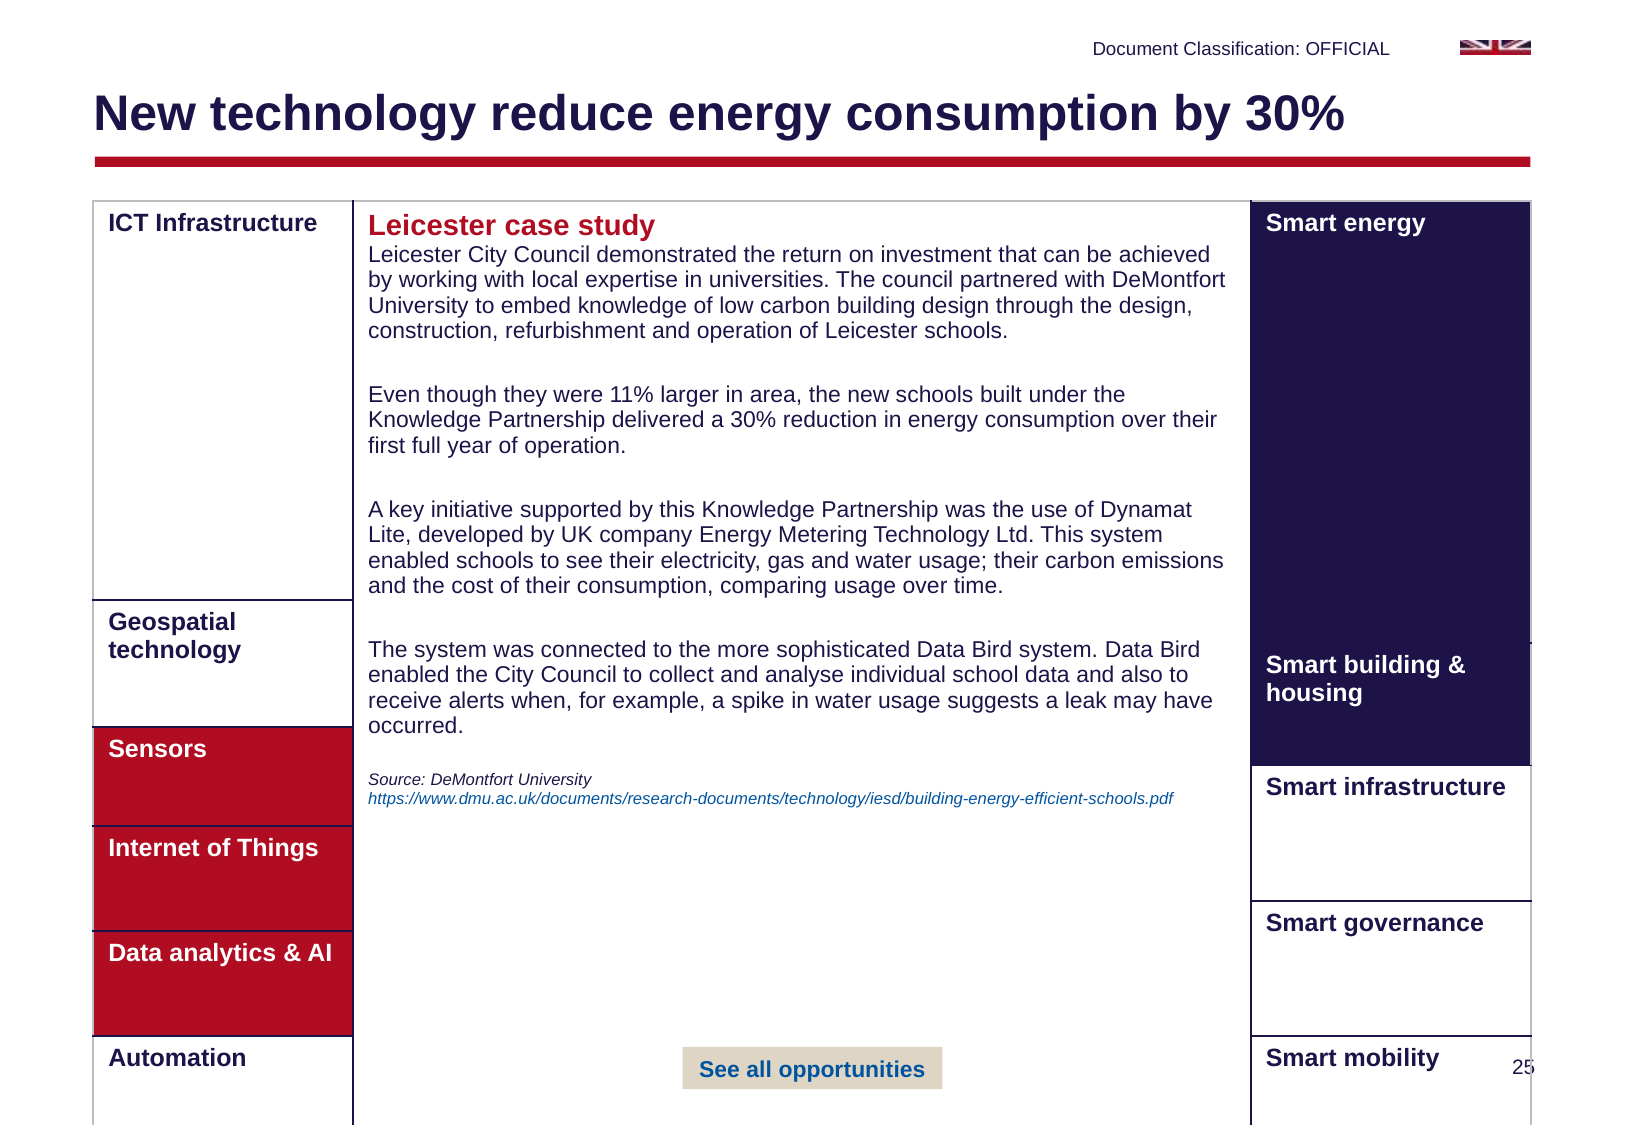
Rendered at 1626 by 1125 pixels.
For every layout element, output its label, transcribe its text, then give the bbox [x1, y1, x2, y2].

table_cell Geospatial technology [94, 601, 352, 726]
table_cell Smart mobility [1252, 1037, 1530, 1125]
text_box See all opportunities [682, 1046, 943, 1090]
table_header Leicester case study Leicester City Council demonstrated the return on investment that can be achieved by working with local expertise in universities. The council partnered with DeMontfort University to embed knowledge of low carbon building design through the design, construction, refurbishment and operation of Leicester schools. Even though they were 11% larger in area, the new schools built under the Knowledge Partnership delivered a 30% reduction in energy consumption over their first full year of operation. A key initiative supported by this Knowledge Partnership was the use of Dynamat Lite, developed by UK company Energy Metering Technology Ltd. This system enabled schools to see their electricity, gas and water usage; their carbon emissions and the cost of their consumption, comparing usage over time. The system was connected to the more sophisticated Data Bird system. Data Bird enabled the City Council to collect and analyse individual school data and also to receive alerts when, for example, a spike in water usage suggests a leak may have occurred. Source: DeMontfort University https://www.dmu.ac.uk/documents/research-documents/technology/iesd/building-energy-efficient-schools.pdf [354, 202, 1250, 1125]
table_cell Smart infrastructure [1252, 766, 1530, 900]
table_header Smart energy [1252, 202, 1530, 642]
table_cell Automation [94, 1037, 352, 1125]
table_cell Data analytics & AI [94, 932, 352, 1035]
table_header ICT Infrastructure [94, 202, 352, 599]
table_cell Smart governance [1252, 902, 1530, 1035]
title New technology reduce energy consumption by 30% [93, 57, 1542, 164]
table_cell Internet of Things [94, 827, 352, 930]
picture [1460, 40, 1531, 55]
table_cell Smart building & housing [1252, 644, 1530, 765]
table_cell Sensors [94, 728, 352, 825]
